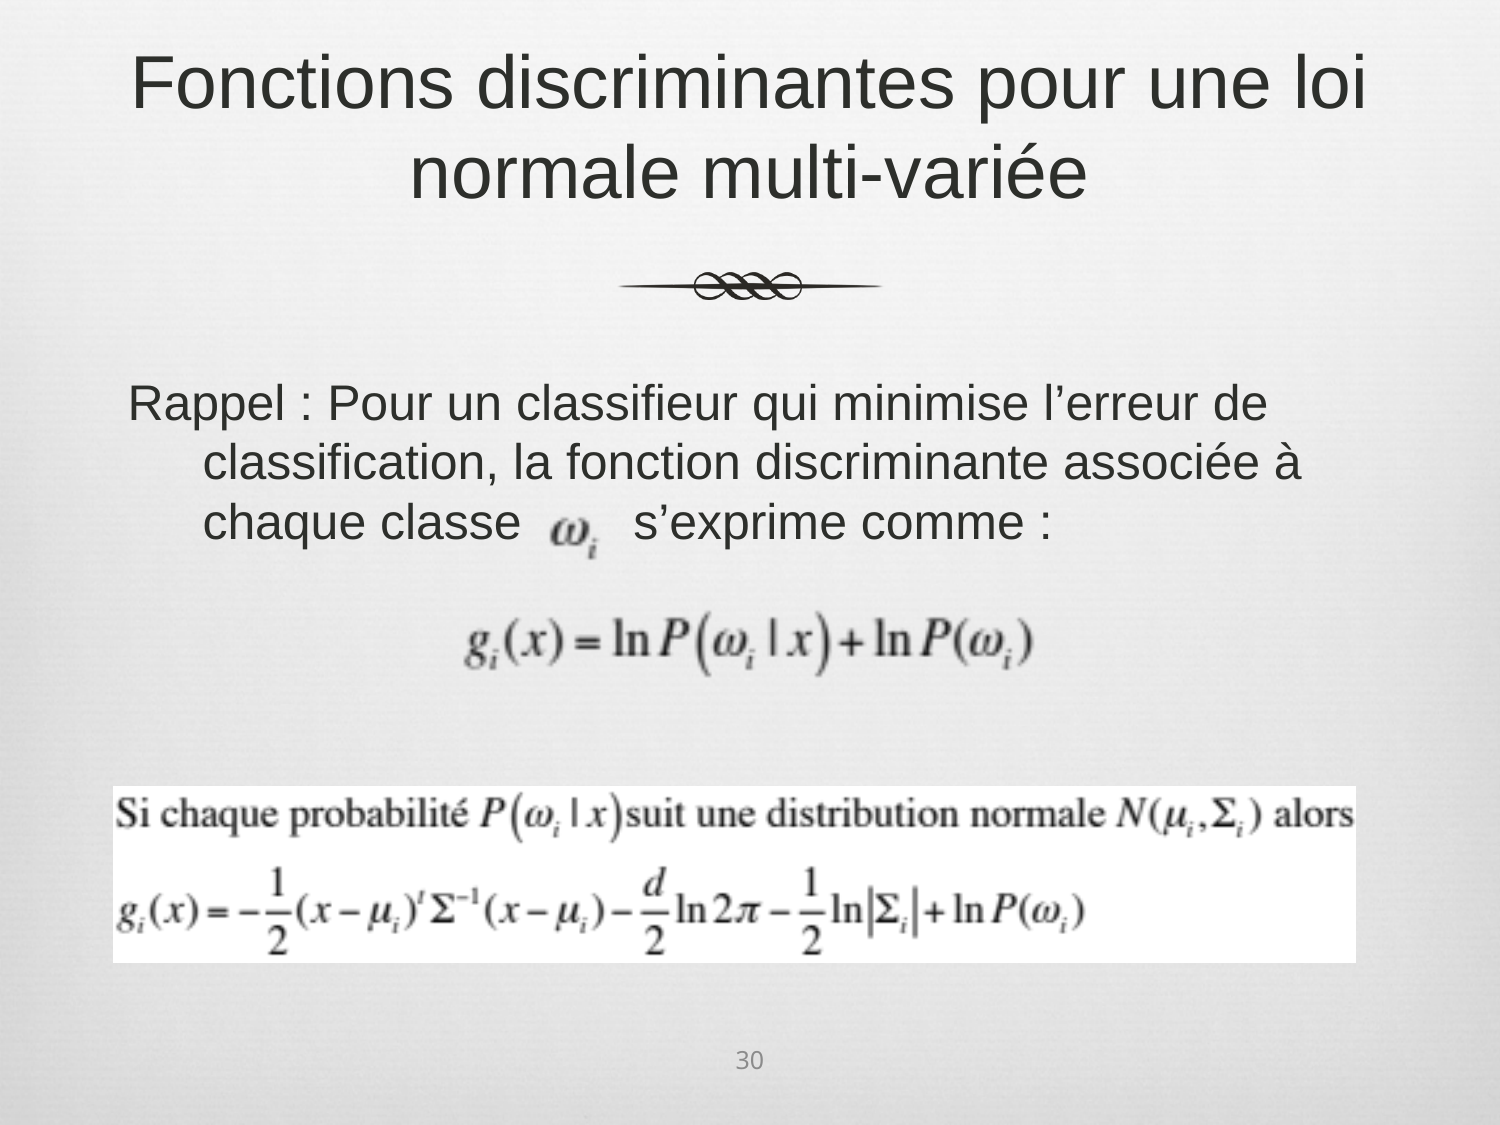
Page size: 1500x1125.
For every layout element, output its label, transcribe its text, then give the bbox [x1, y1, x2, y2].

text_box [458, 601, 1036, 682]
slide_number 30 [706, 1031, 794, 1092]
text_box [111, 785, 1357, 964]
picture [615, 272, 885, 300]
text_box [545, 495, 605, 568]
title Fonctions discriminantes pour une loi normale multi-variée [112, 11, 1388, 236]
list Rappel : Pour un classifieur qui minimise l’erreur de classification, la fonction discriminante associée à chaque classe s’exprime comme : [112, 362, 1388, 963]
